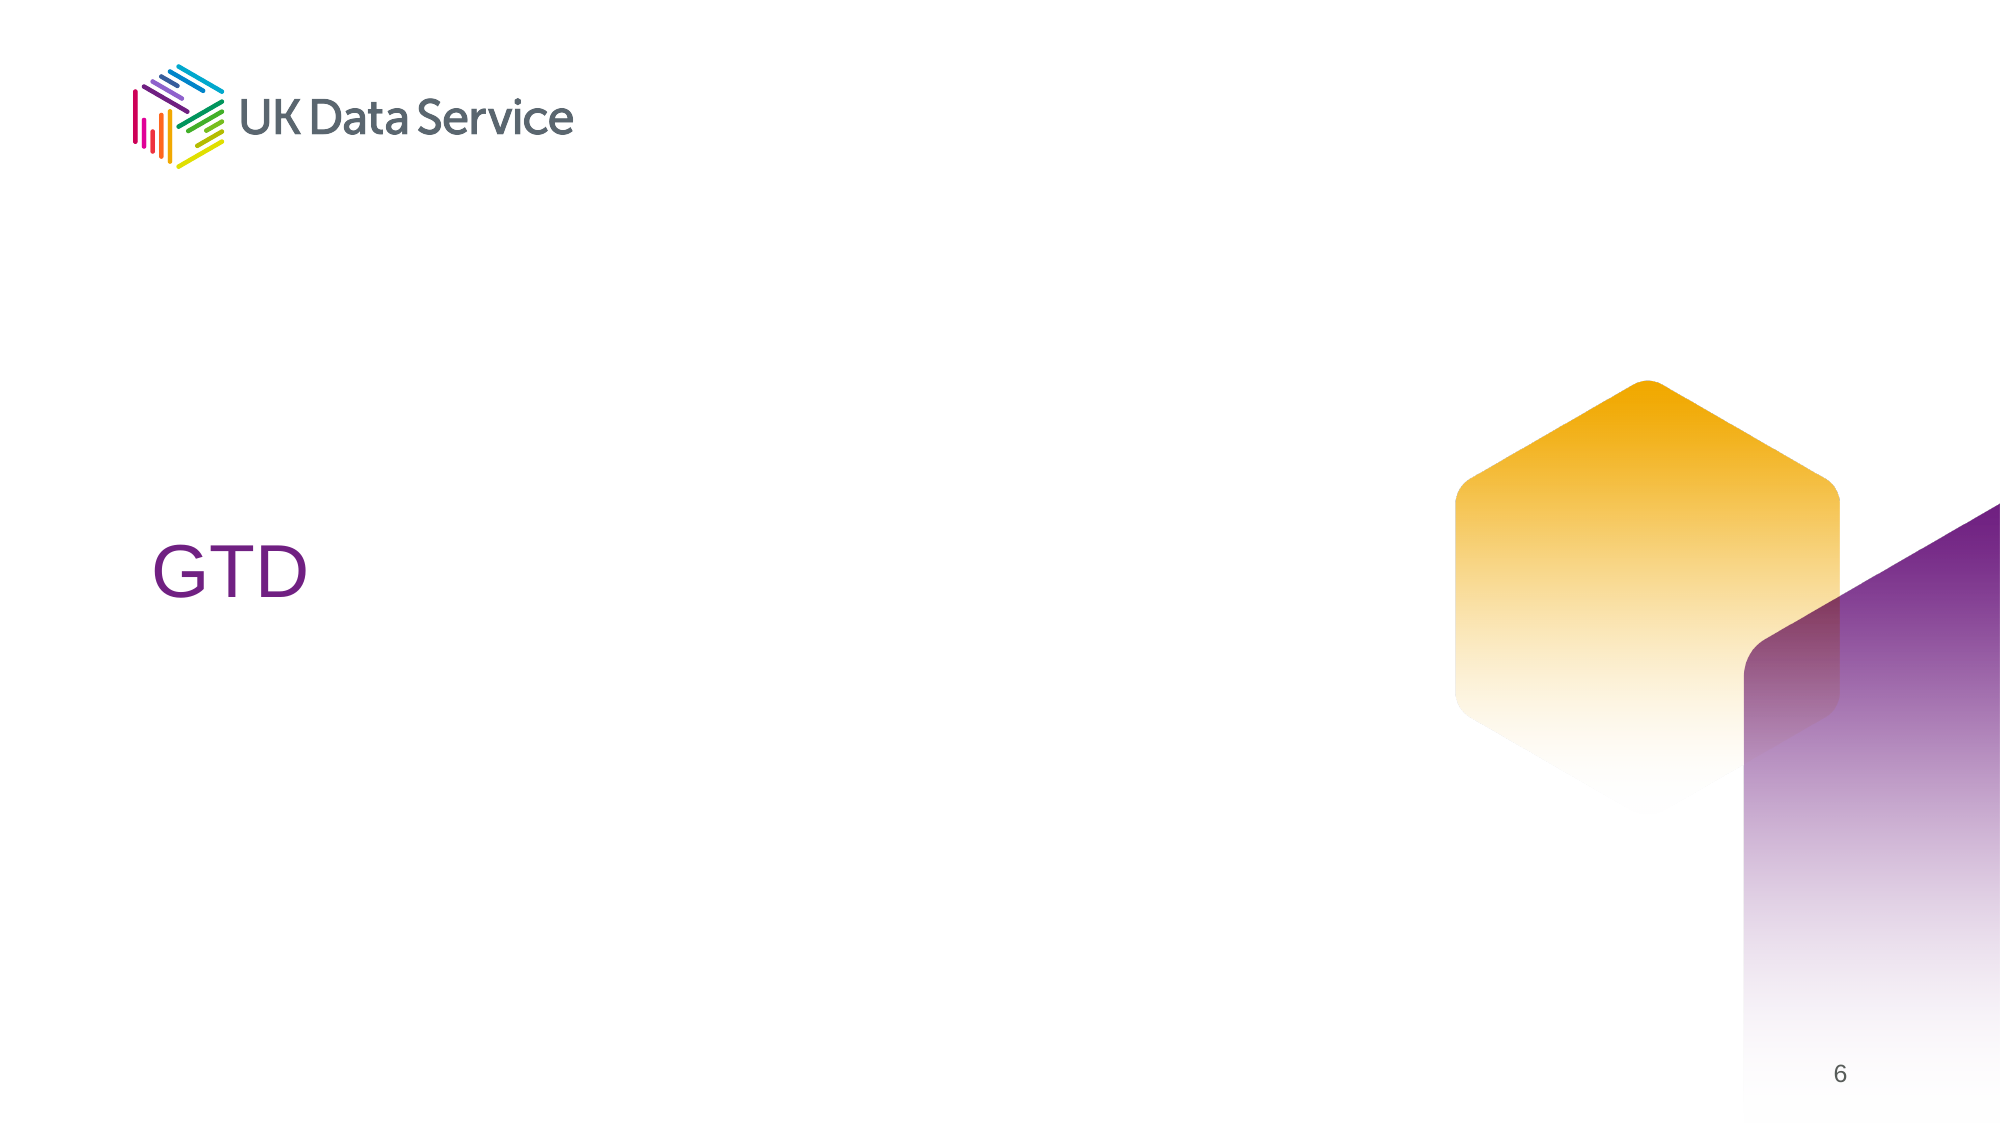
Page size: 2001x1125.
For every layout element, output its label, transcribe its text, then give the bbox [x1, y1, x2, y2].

slide_number 6 [1412, 1042, 1863, 1103]
picture [1338, 298, 2000, 1125]
title GTD [136, 201, 1342, 622]
picture [98, 29, 608, 204]
